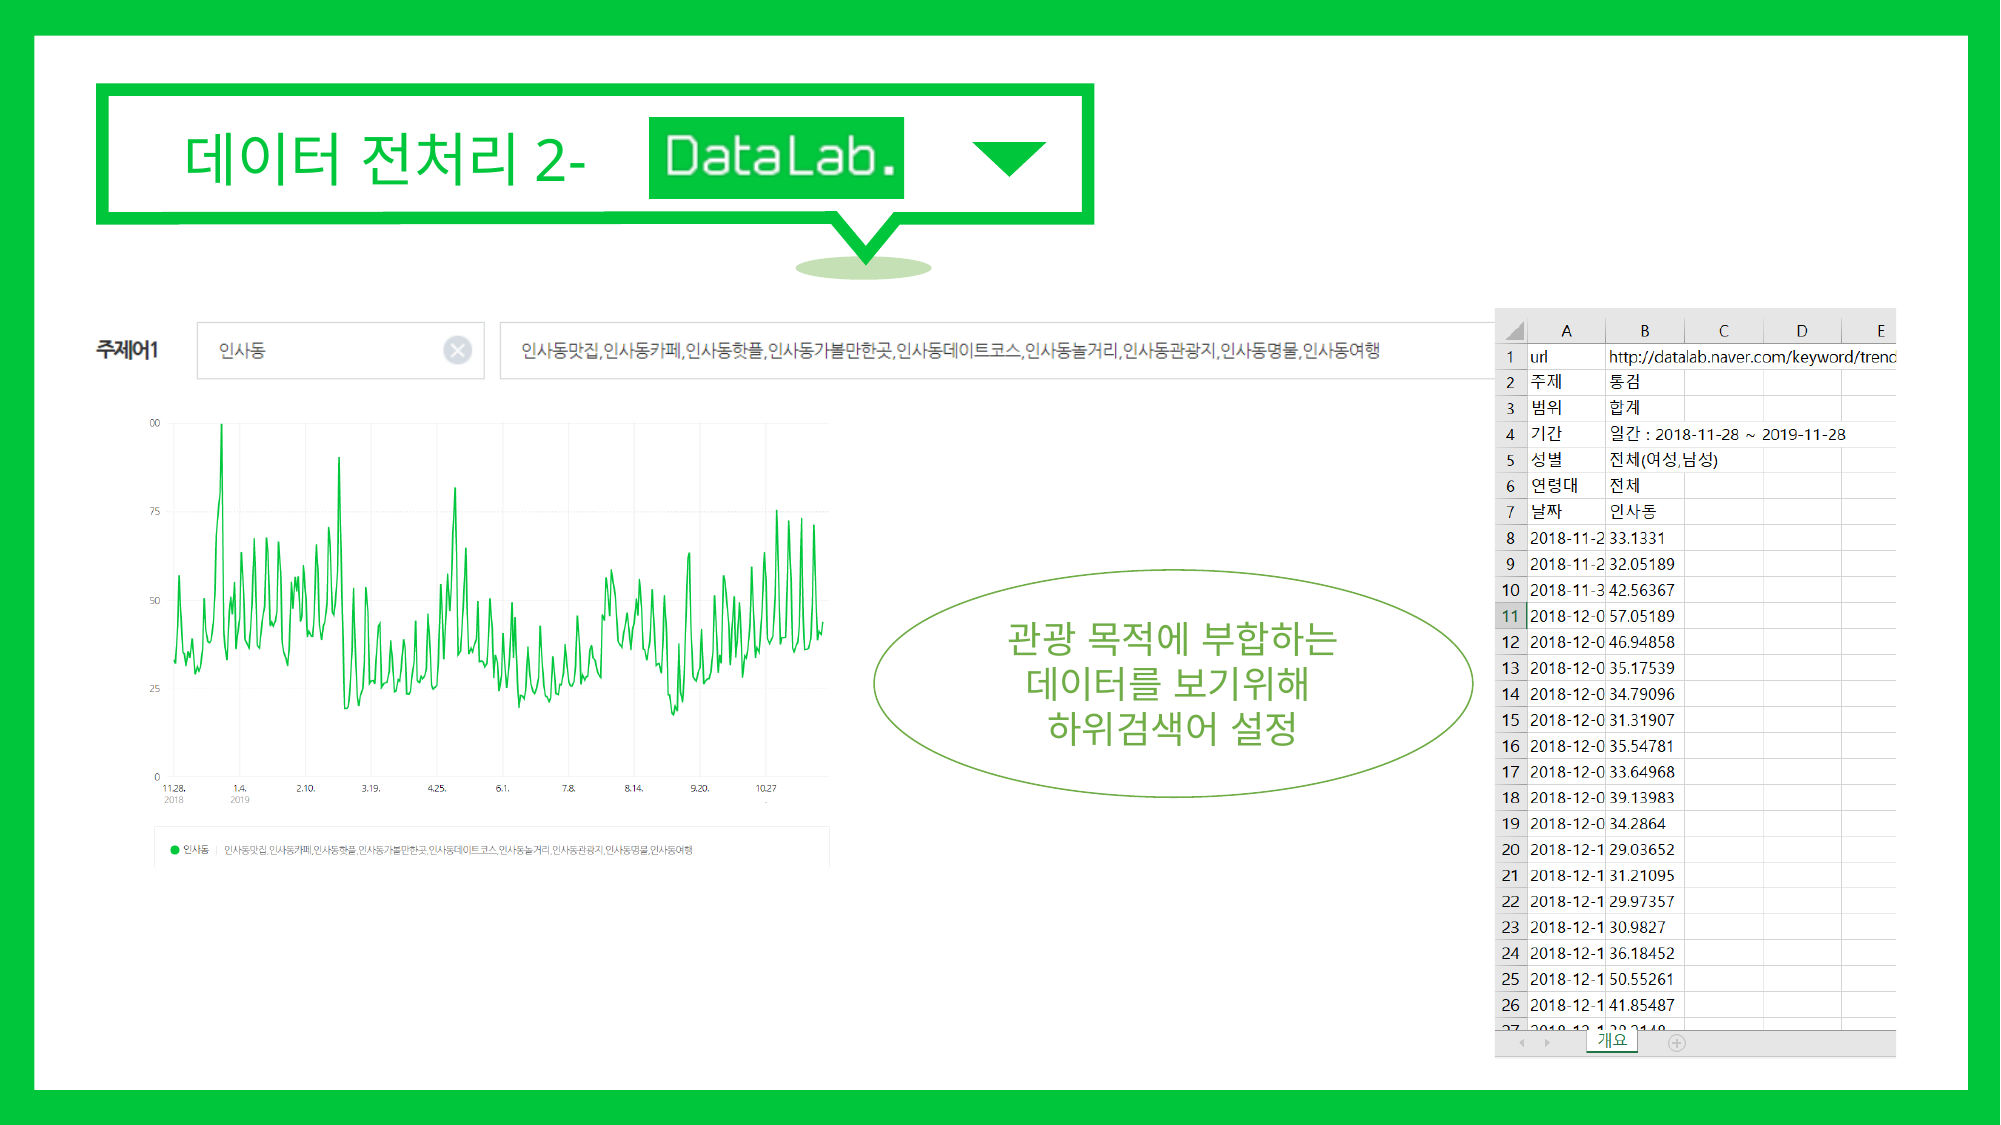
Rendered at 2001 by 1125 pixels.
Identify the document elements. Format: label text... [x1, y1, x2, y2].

text_box [0, 0, 2000, 1125]
text_box 관광 목적에 부합하는 데이터를 보기위해 하위검색어 설정 [874, 569, 1473, 798]
picture [648, 117, 905, 199]
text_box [102, 89, 1089, 280]
picture [76, 308, 1897, 1059]
picture [136, 412, 840, 867]
text_box [33, 35, 1969, 1091]
